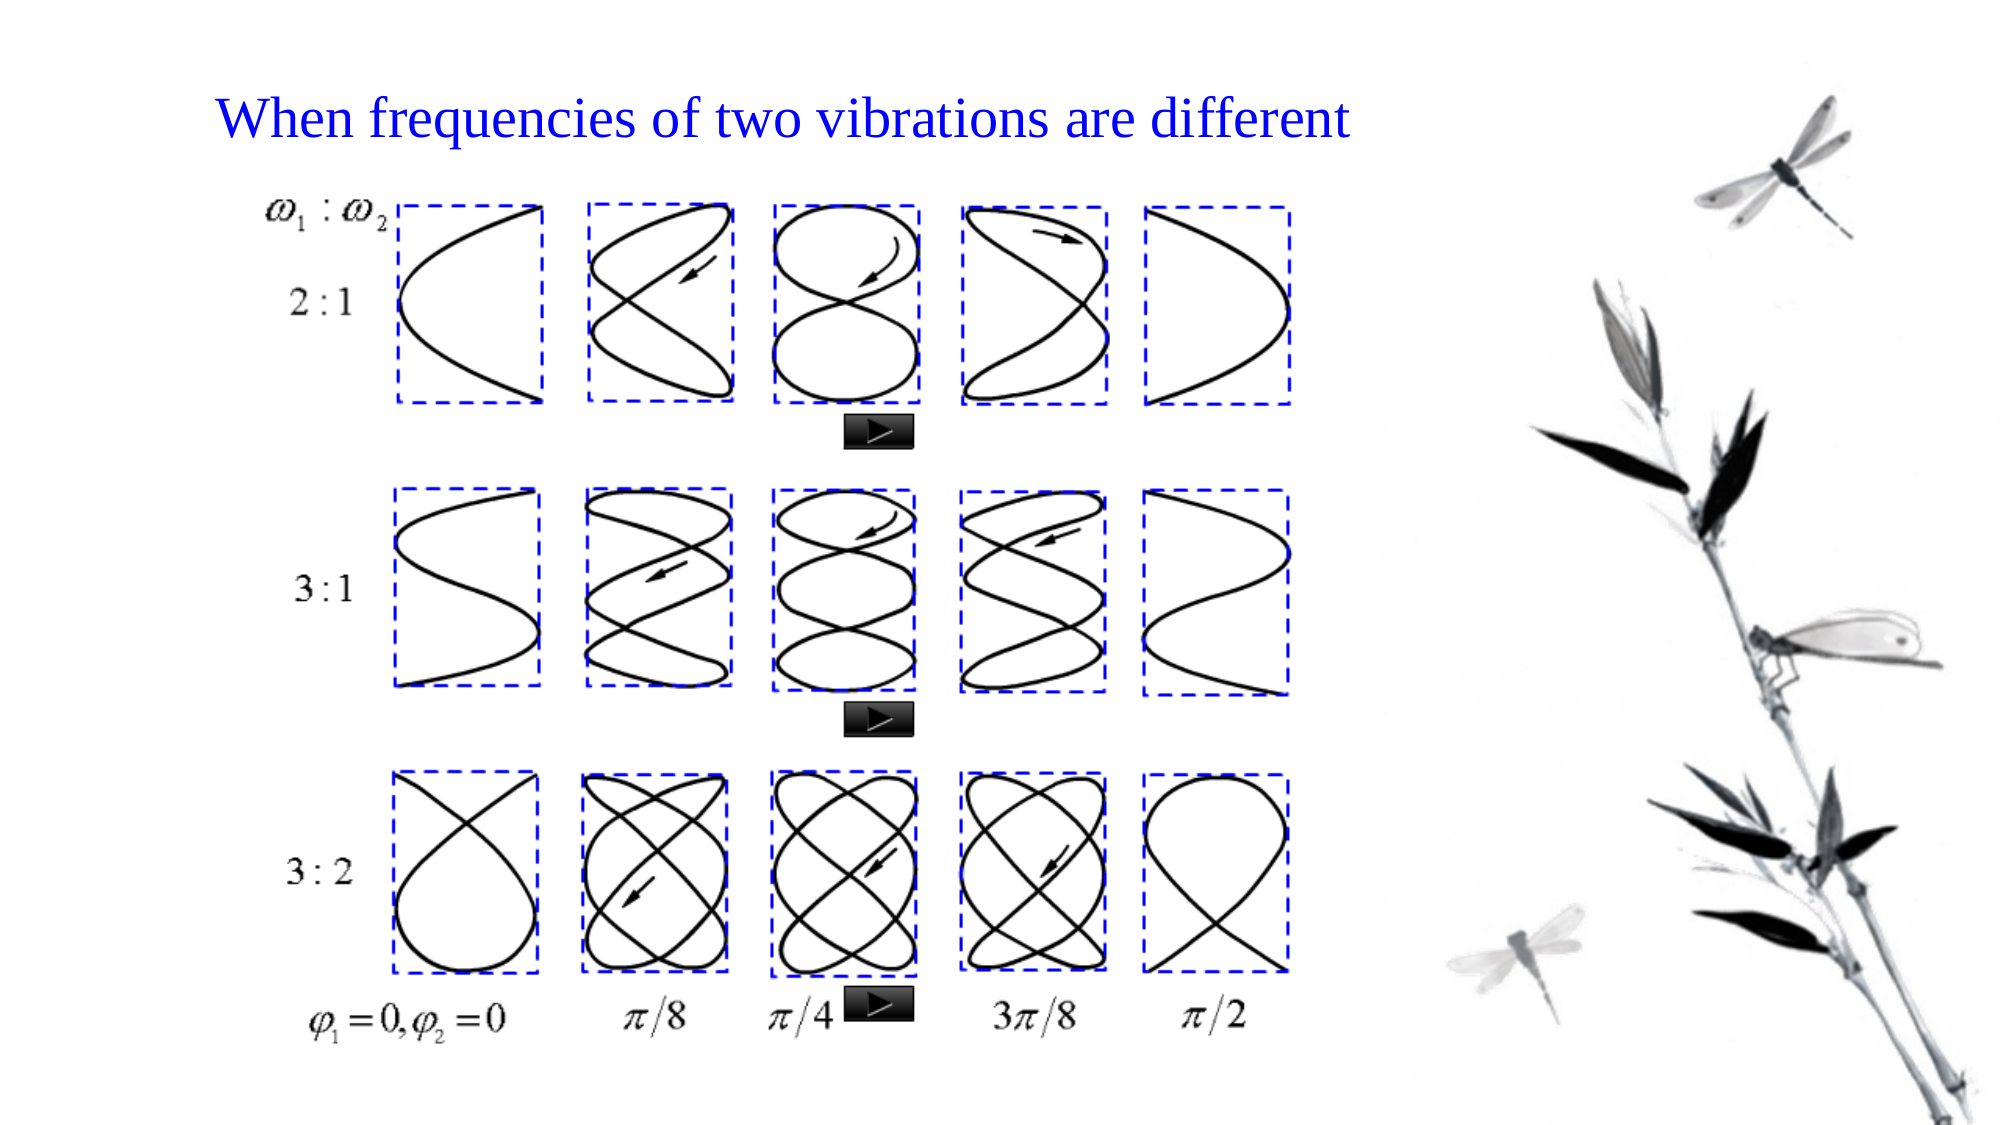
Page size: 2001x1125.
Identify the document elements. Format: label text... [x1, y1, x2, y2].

text_box When frequencies of two vibrations are different [200, 71, 1535, 157]
picture [1376, 61, 2000, 1125]
